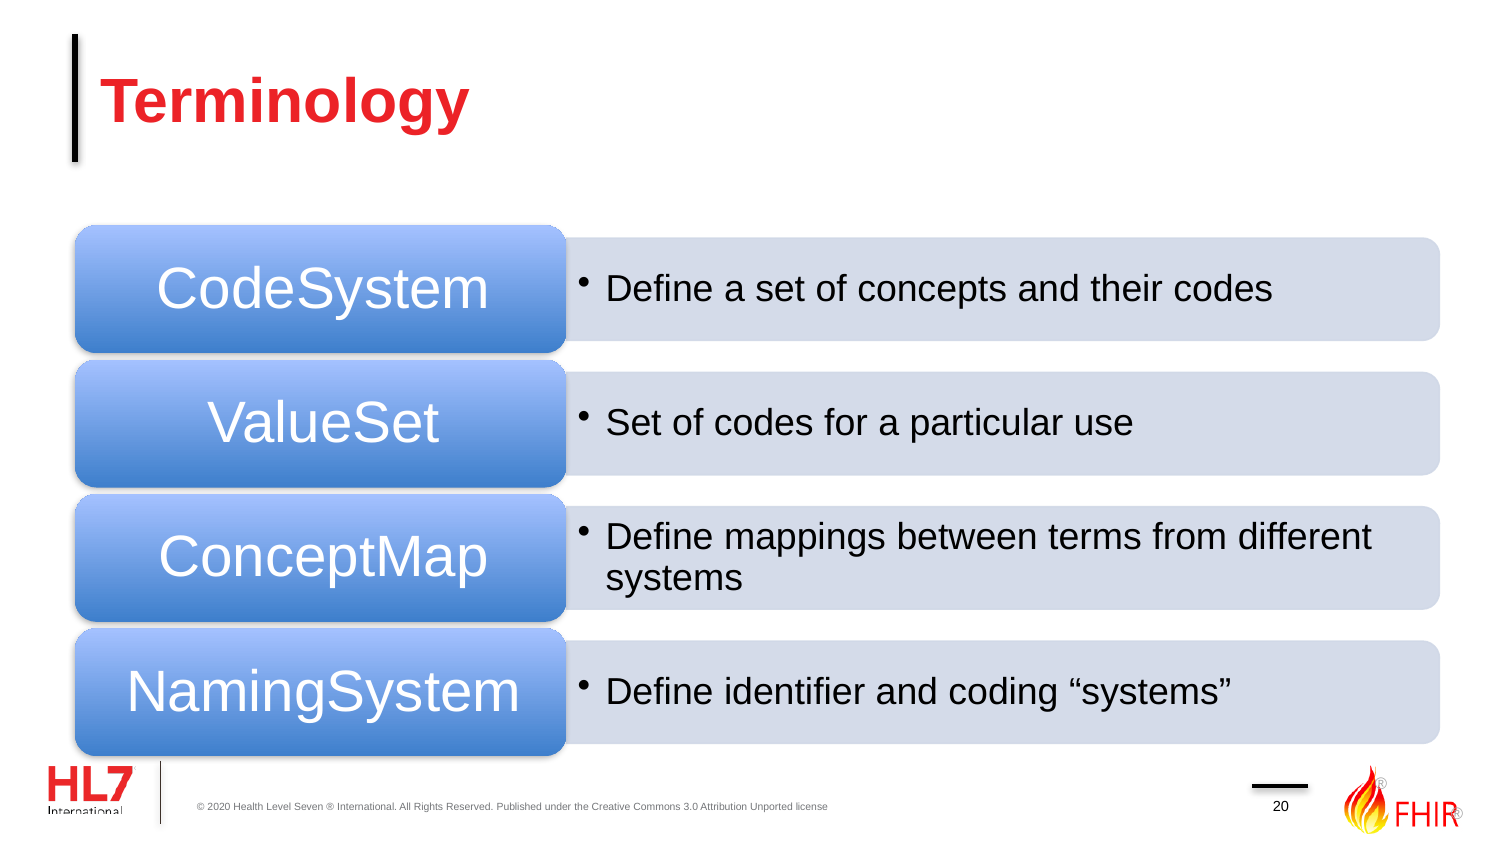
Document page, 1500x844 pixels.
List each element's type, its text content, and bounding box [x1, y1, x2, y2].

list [74, 224, 1440, 757]
slide_number 20 [1258, 786, 1304, 814]
title Terminology [100, 33, 1451, 163]
footer © 2020 Health Level Seven ® International. All Rights Reserved. Published under the Creative Commons 3.0 Attribution Unported license [196, 786, 941, 813]
picture [1339, 760, 1463, 837]
